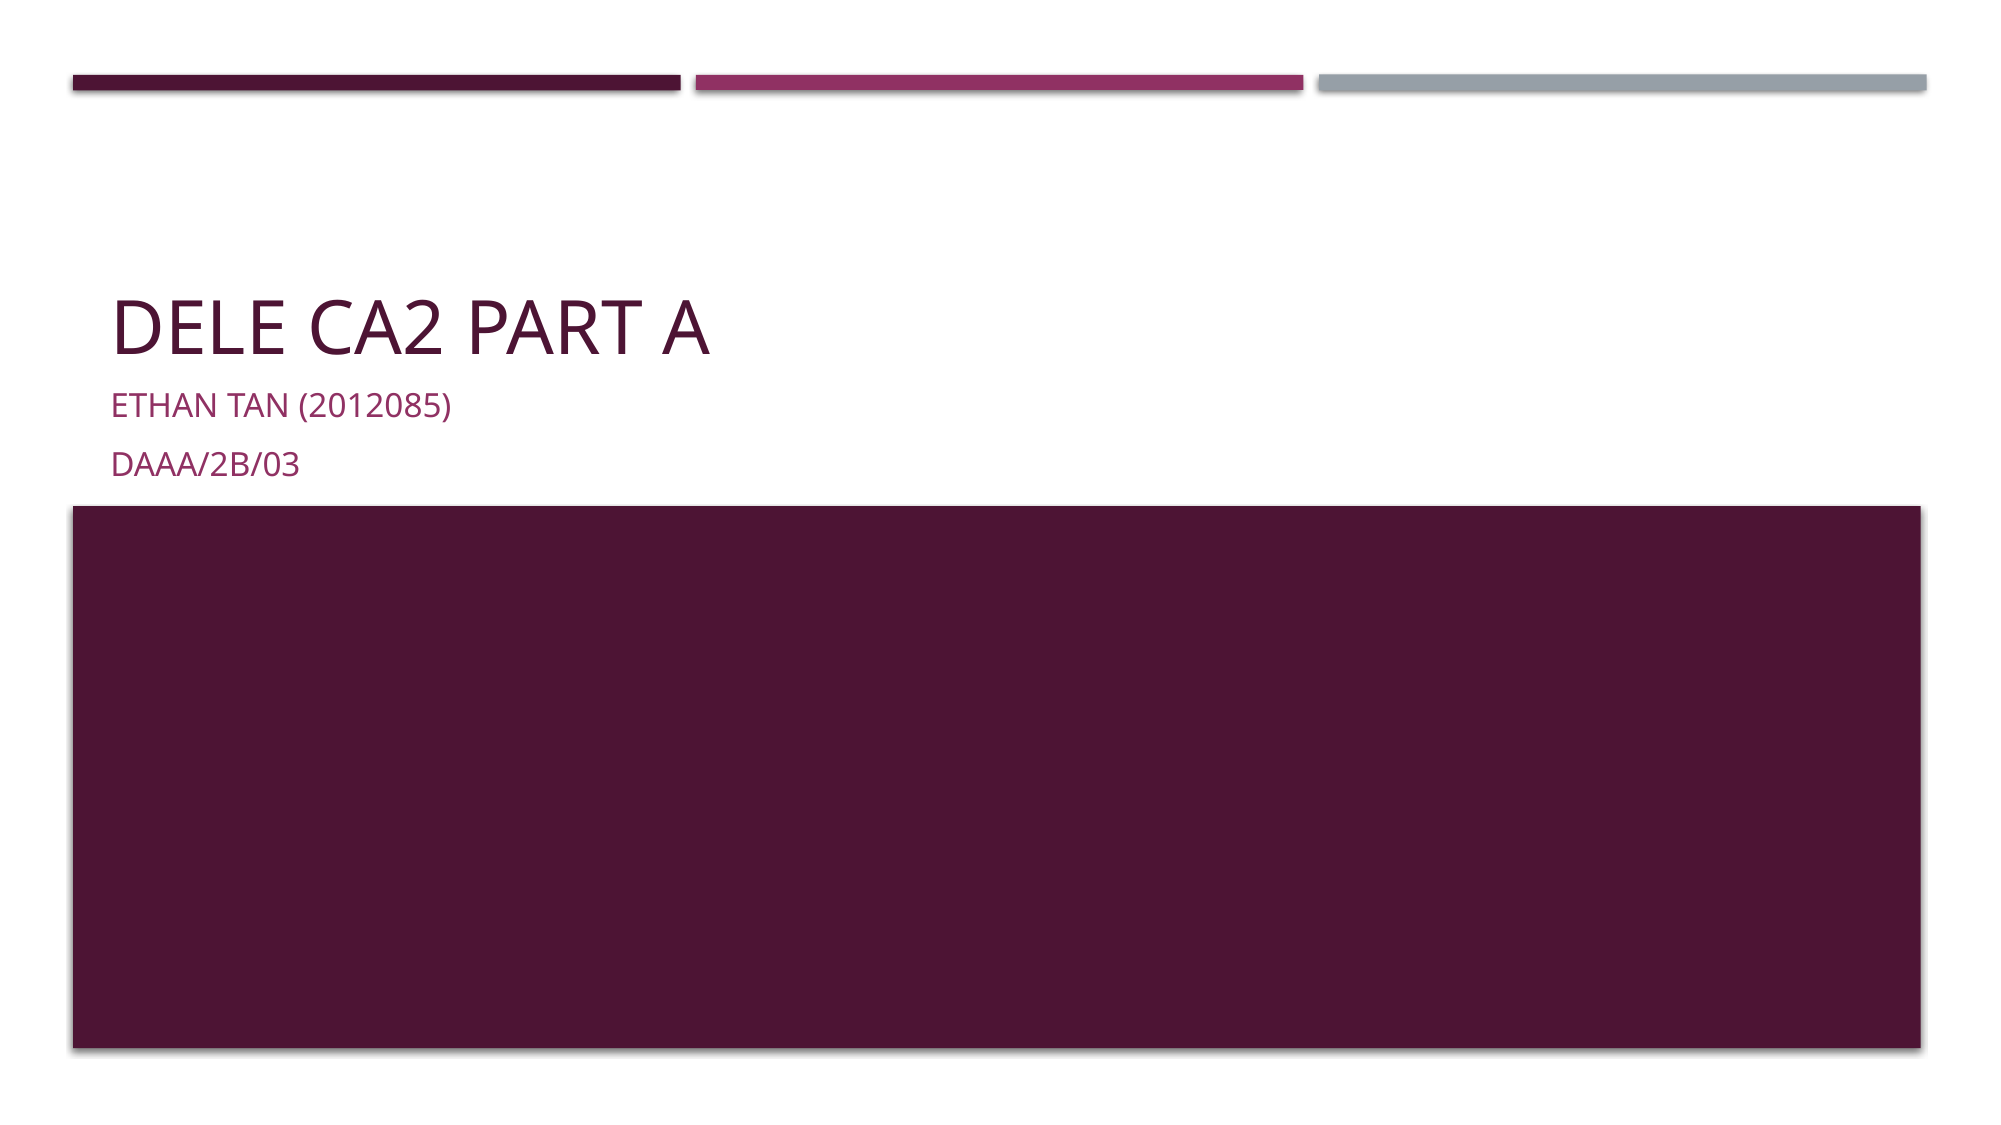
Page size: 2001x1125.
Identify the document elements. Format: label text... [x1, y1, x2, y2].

title DELE CA2 Part A [95, 167, 1899, 376]
subtitle Ethan Tan (2012085) DAAA/2B/03 [95, 376, 1899, 507]
